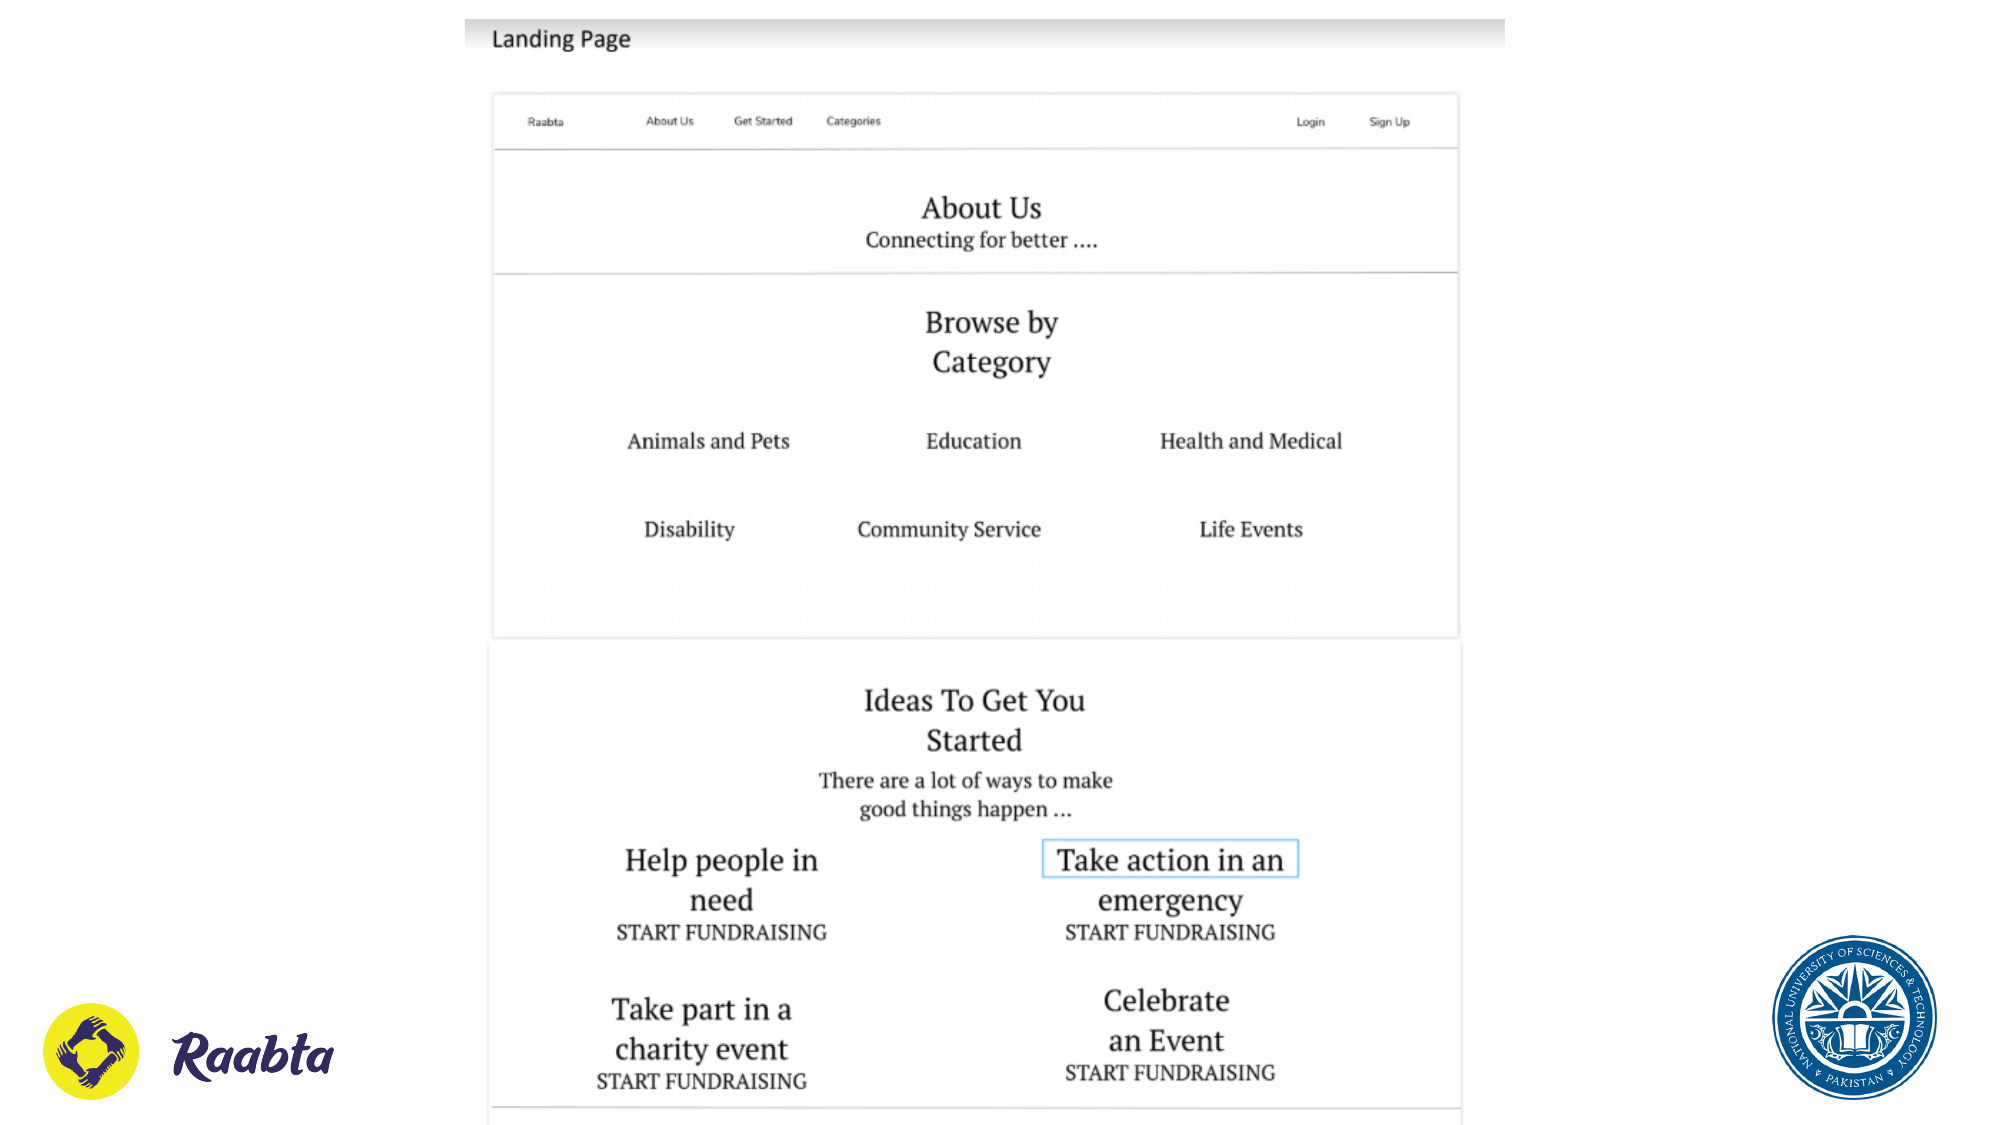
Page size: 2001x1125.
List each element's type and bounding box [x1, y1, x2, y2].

picture [43, 1003, 334, 1100]
picture [465, 19, 1505, 1125]
picture [1772, 935, 1937, 1100]
